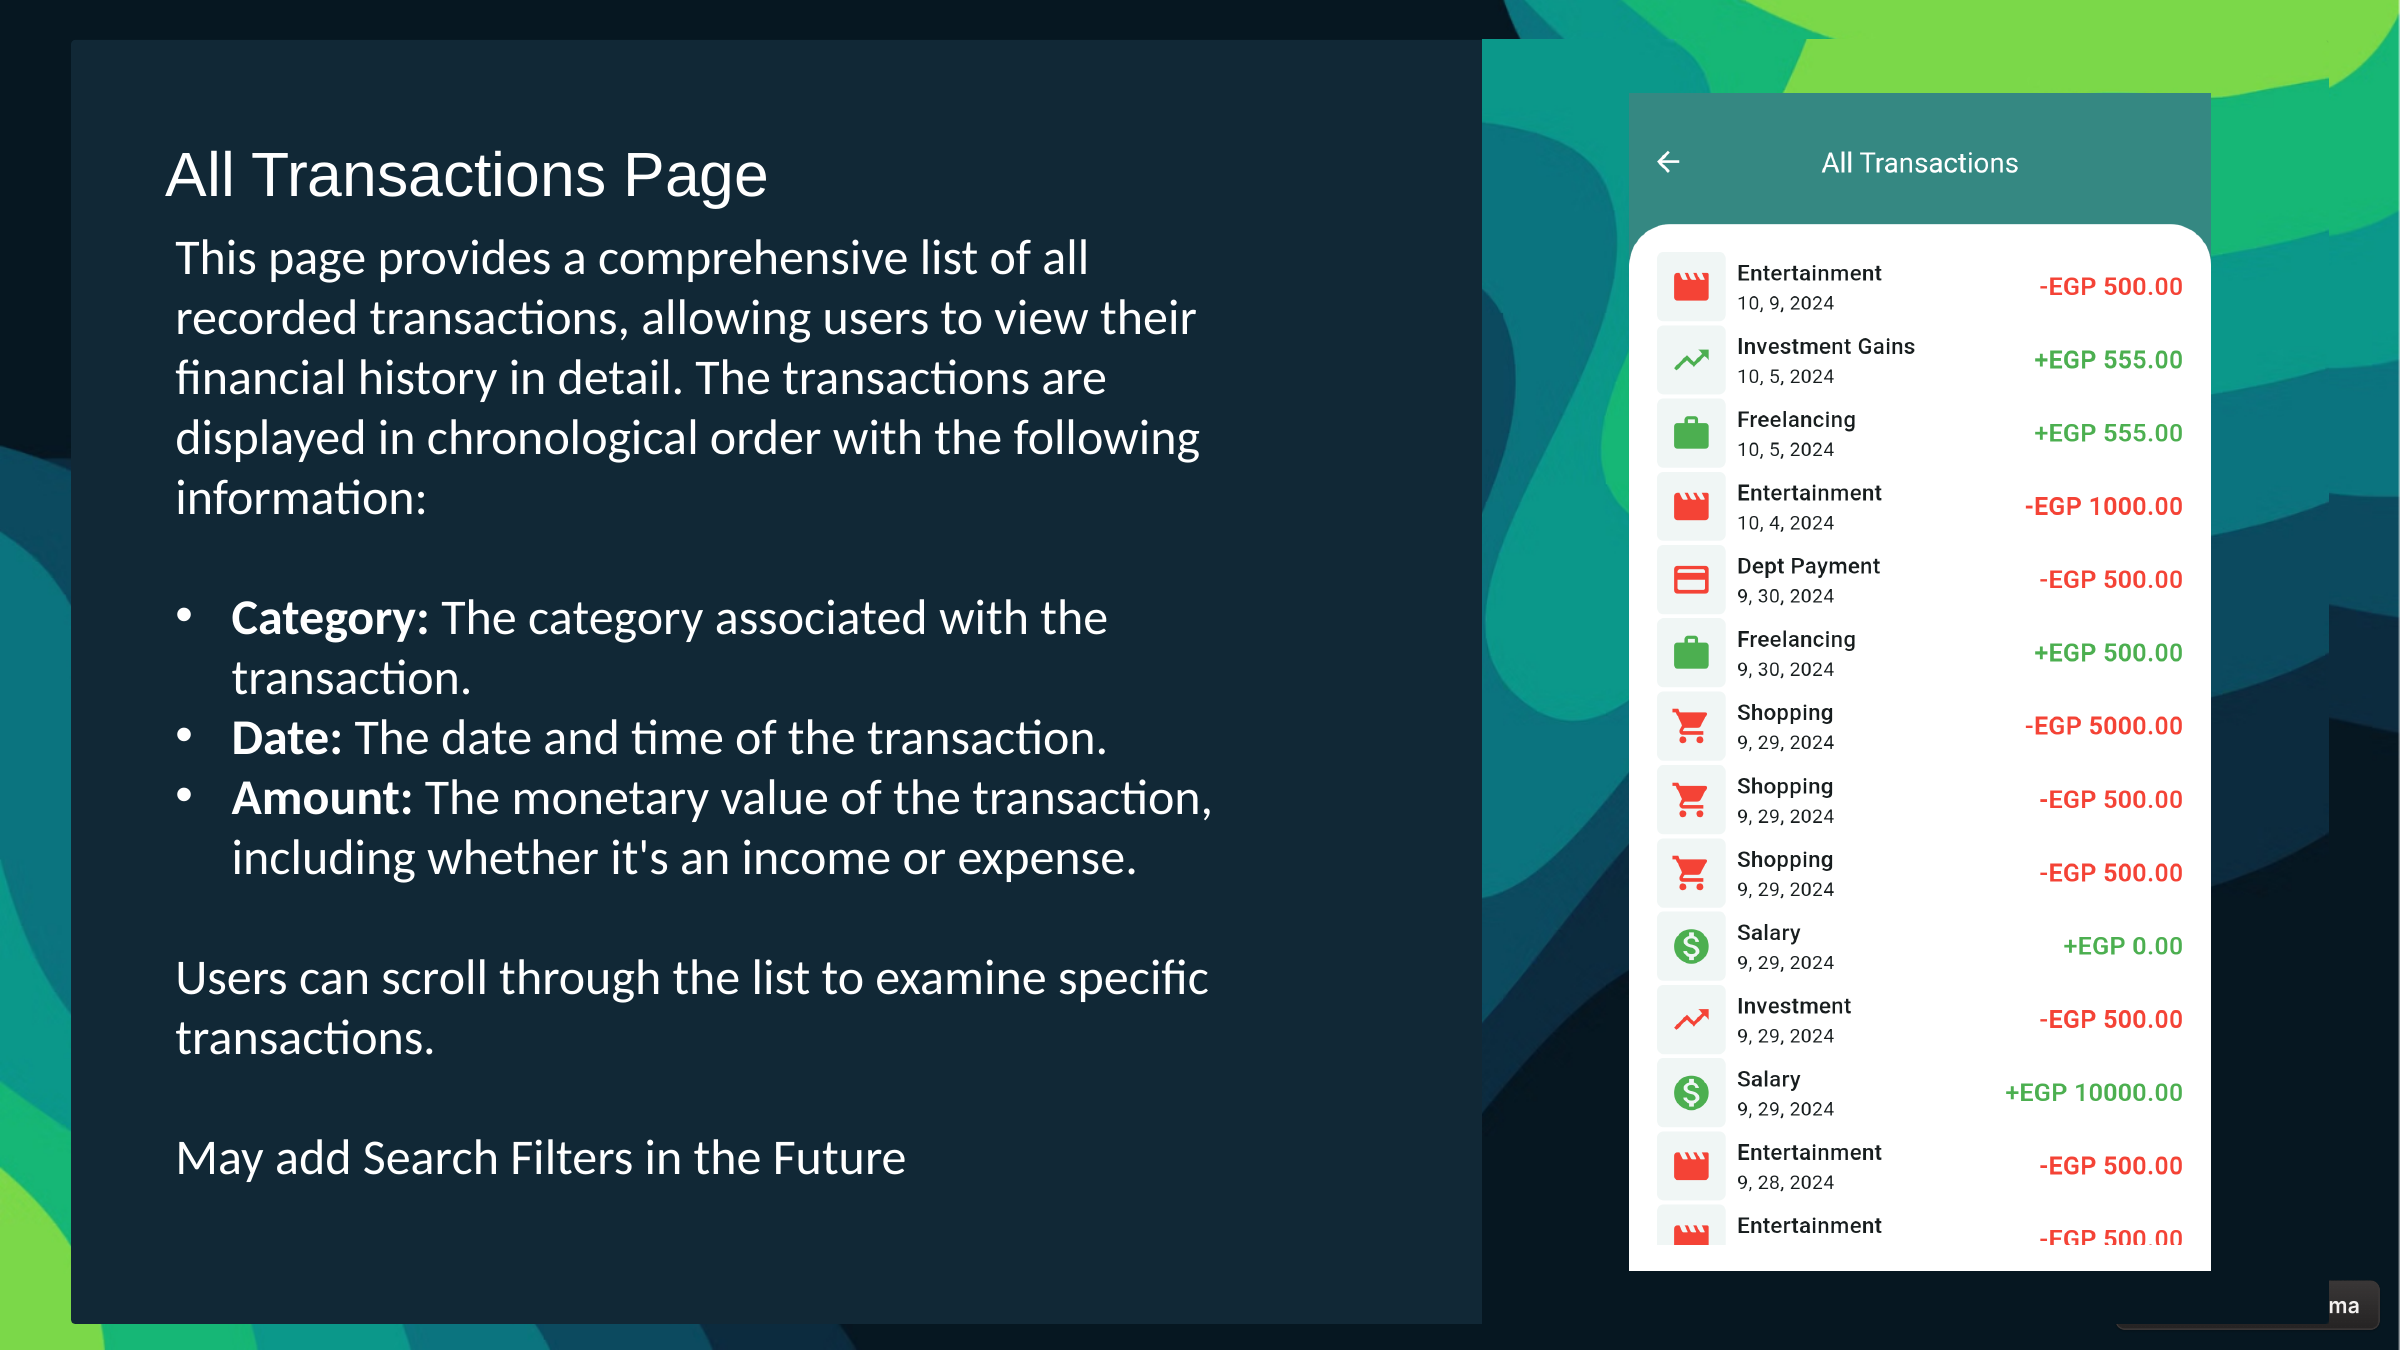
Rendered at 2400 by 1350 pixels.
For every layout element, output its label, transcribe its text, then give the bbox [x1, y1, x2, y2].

picture [0, 0, 2400, 1350]
text_box All Transactions Page [165, 114, 958, 194]
text_box This page provides a comprehensive list of all recorded transactions, allowing users to view their financial history in detail. The transactions are displayed in chronological order with the following information: Category: The category associated with the transaction. Date: The date and time of the transaction. Amount: The monetary value of the transaction, including whether it's an income or expense. Users can scroll through the list to examine specific transactions. May add Search Filters in the Future [160, 216, 1234, 1192]
text_box [71, 39, 1480, 1324]
